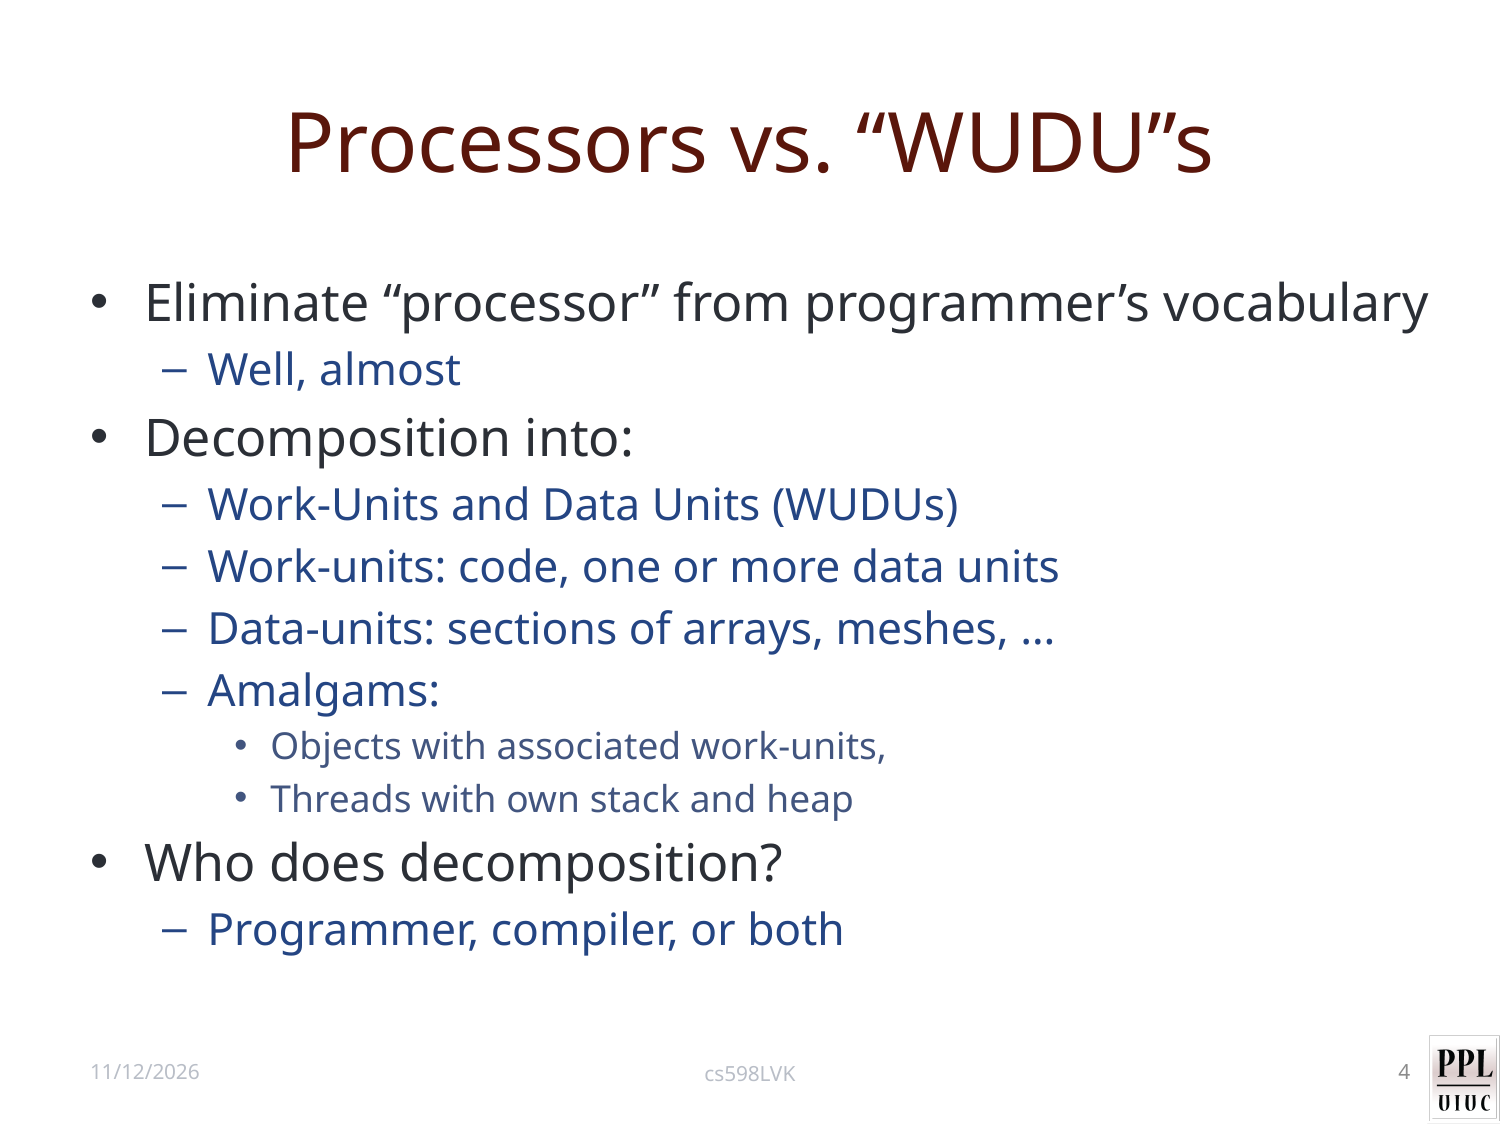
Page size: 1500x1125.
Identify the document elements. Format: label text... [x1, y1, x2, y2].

title Processors vs. “WUDU”s [75, 45, 1425, 233]
slide_number 4 [1074, 1042, 1425, 1103]
list Eliminate “processor” from programmer’s vocabulary Well, almost Decomposition into: Work-Units and Data Units (WUDUs) Work-units: code, one or more data units Data-units: sections of arrays, meshes, … Amalgams: Objects with associated work-units, Threads with own stack and heap Who does decomposition? Programmer, compiler, or both [75, 262, 1450, 1025]
footer cs598LVK [512, 1042, 988, 1103]
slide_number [75, 1042, 425, 1103]
picture [1425, 1032, 1500, 1125]
